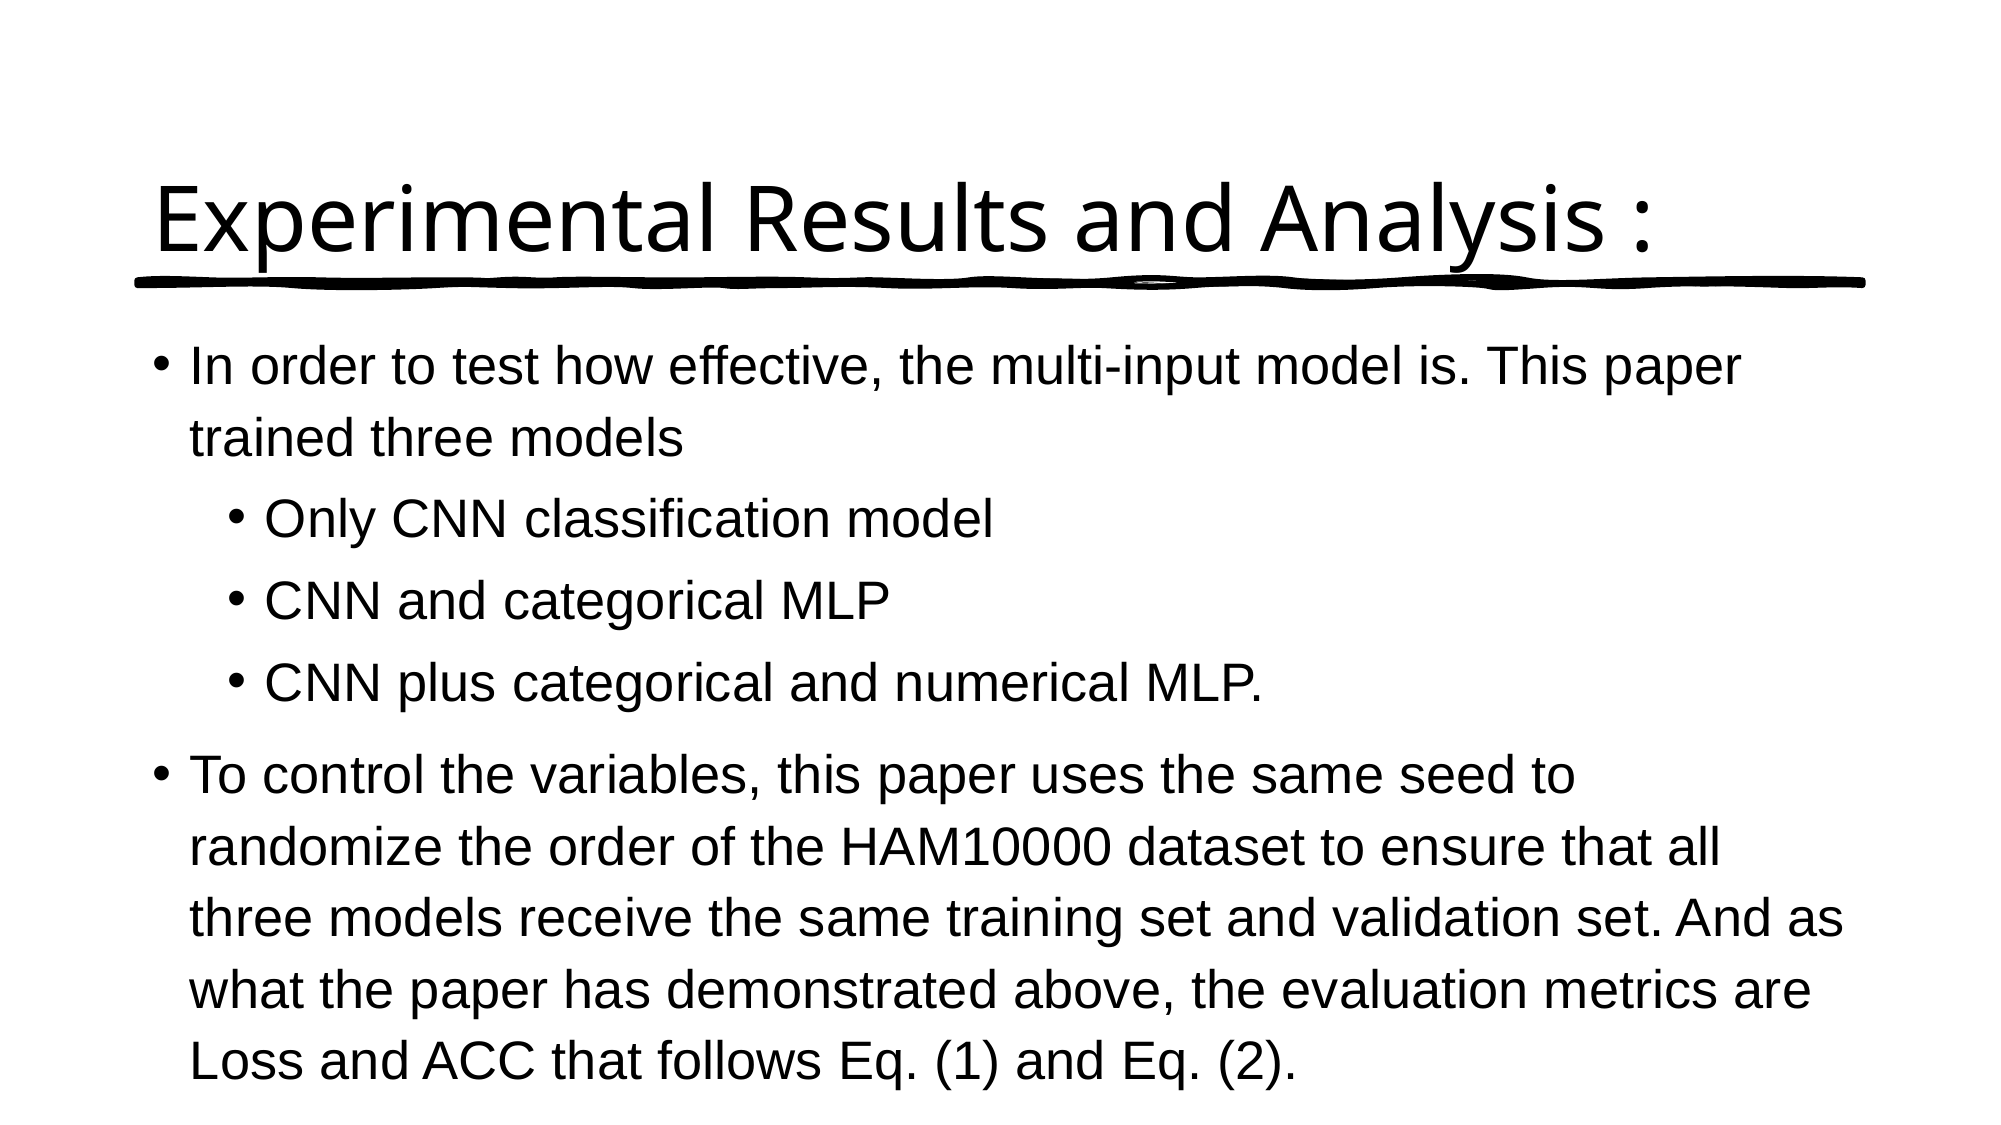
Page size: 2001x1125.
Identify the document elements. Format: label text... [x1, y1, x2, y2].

list In order to test how effective, the multi-input model is. This paper trained three models Only CNN classification model CNN and categorical MLP CNN plus categorical and numerical MLP. To control the variables, this paper uses the same seed to randomize the order of the HAM10000 dataset to ensure that all three models receive the same training set and validation set. And as what the paper has demonstrated above, the evaluation metrics are Loss and ACC that follows Eq. (1) and Eq. (2). [137, 316, 1863, 1014]
title Experimental Results and Analysis : [137, 152, 1863, 278]
